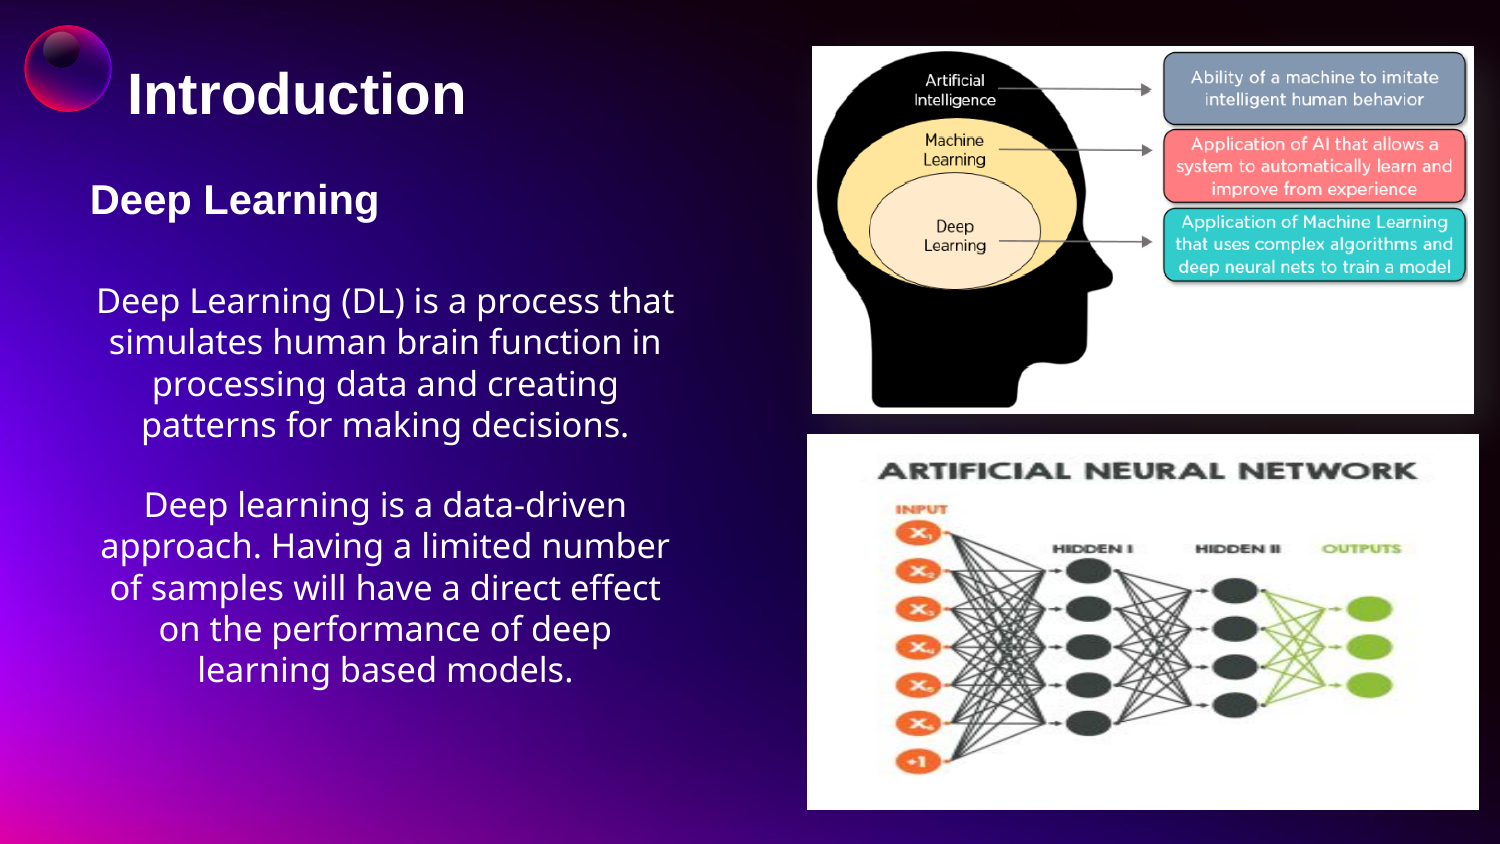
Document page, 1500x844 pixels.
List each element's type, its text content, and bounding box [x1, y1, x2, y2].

text_box Deep Learning (DL) is a process that simulates human brain function in processing data and creating patterns for making decisions. Deep learning is a data-driven approach. Having a limited number of samples will have a direct effect on the performance of deep learning based models. [79, 271, 692, 705]
text_box Deep Learning [74, 165, 450, 231]
text_box Introduction [112, 48, 550, 179]
picture [0, 0, 1500, 844]
